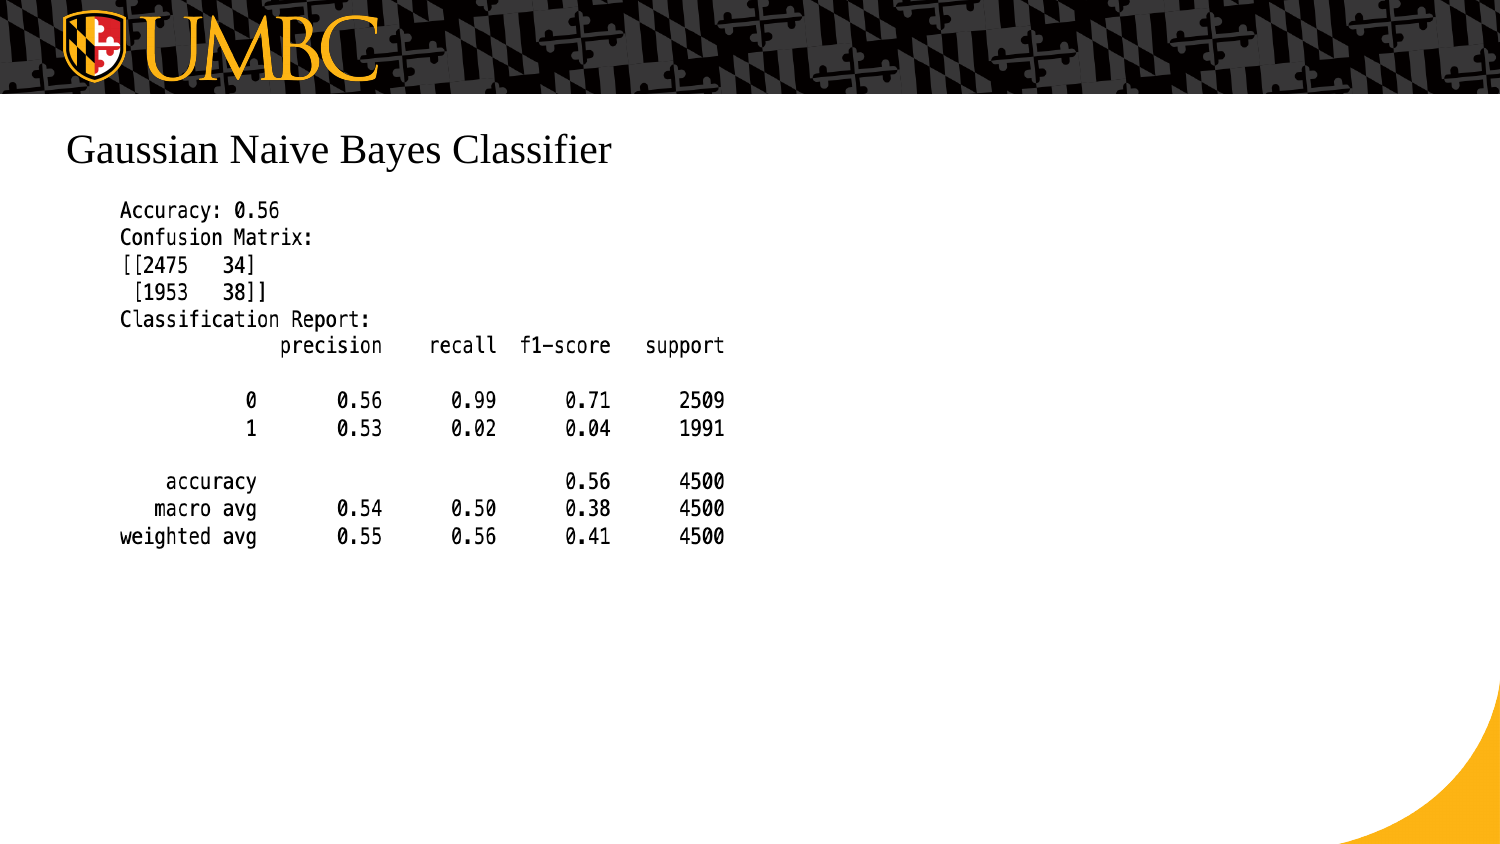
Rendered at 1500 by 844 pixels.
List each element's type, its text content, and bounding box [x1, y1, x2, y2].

picture [50, 200, 1327, 598]
picture [1338, 679, 1500, 844]
picture [0, 0, 1500, 94]
title Gaussian Naive Bayes Classifier [51, 106, 1449, 201]
